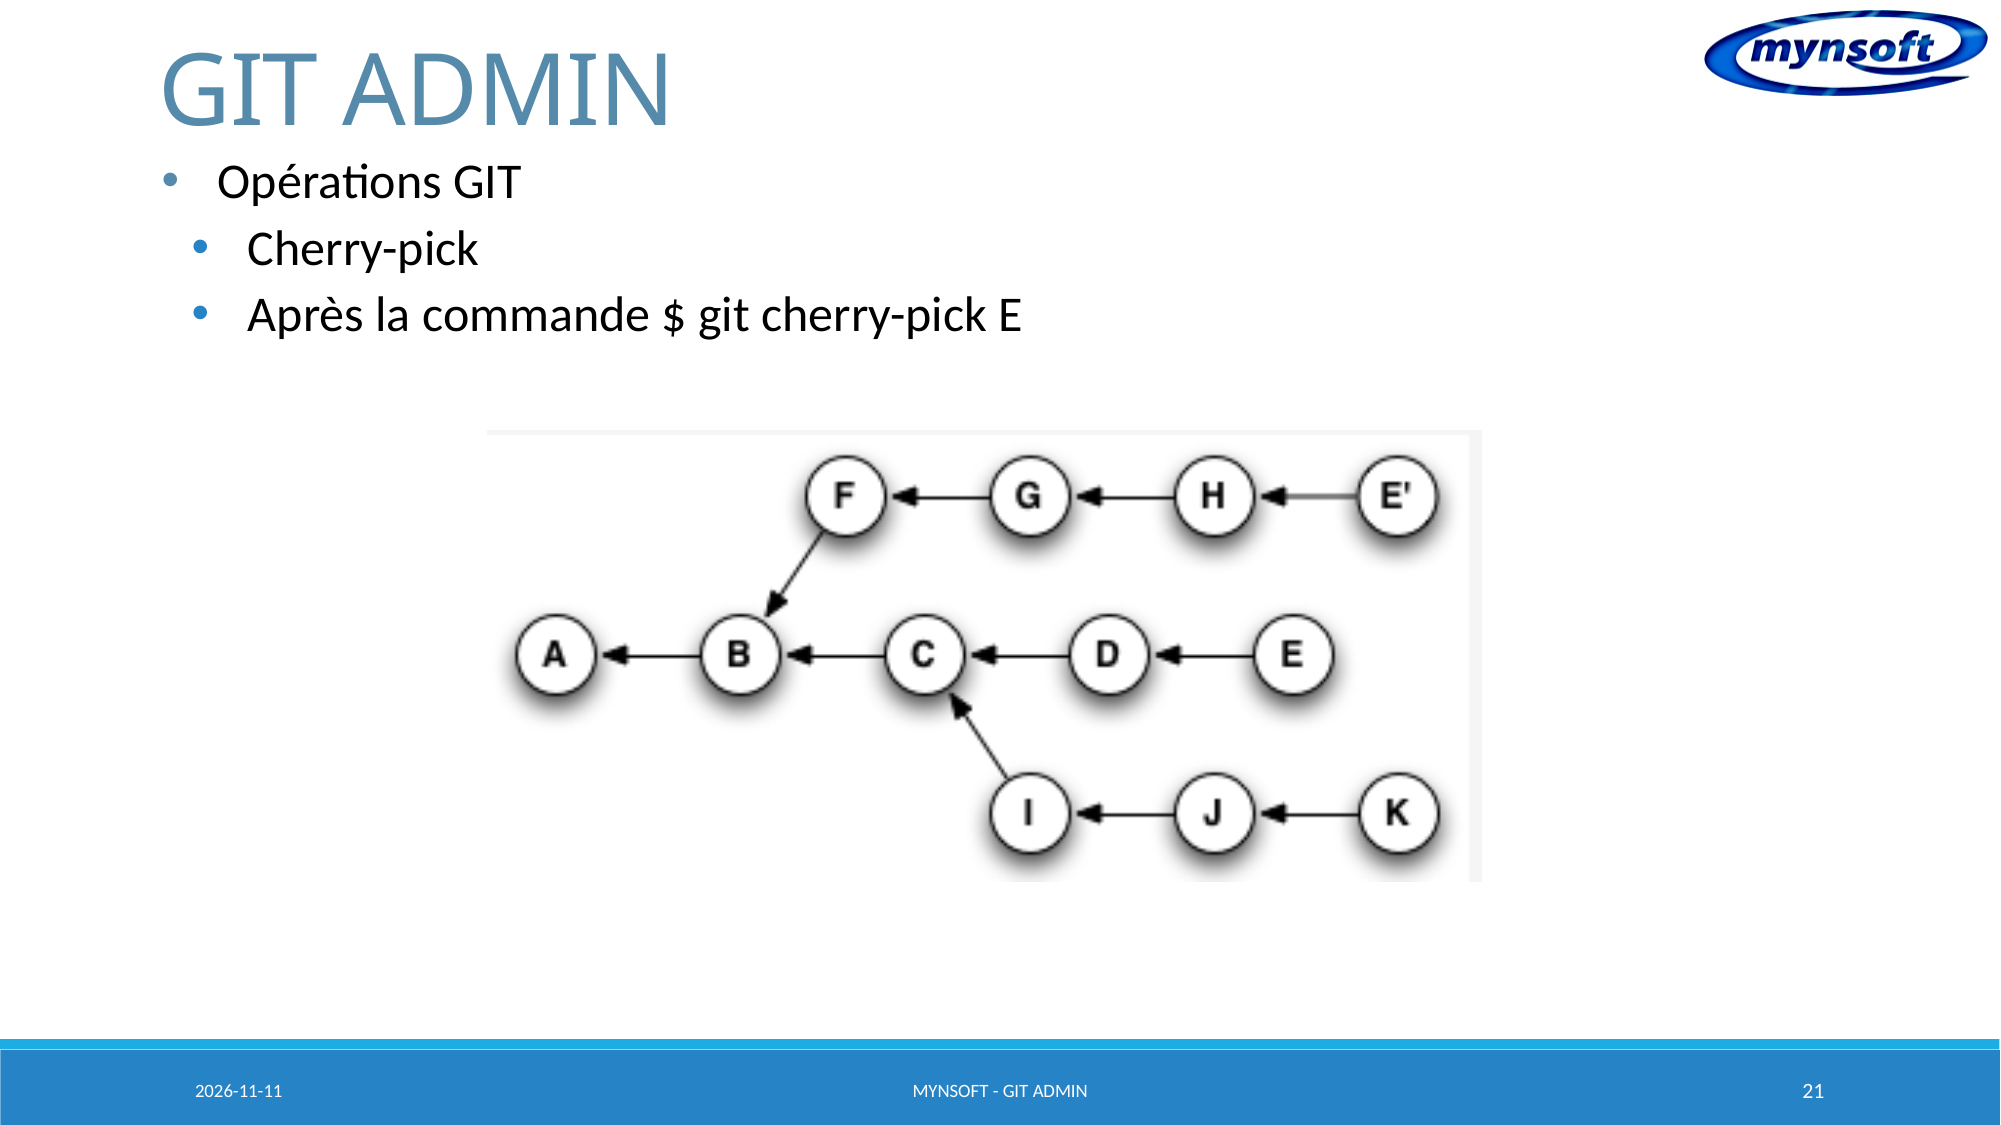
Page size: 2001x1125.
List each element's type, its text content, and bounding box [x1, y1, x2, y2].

picture [486, 430, 1482, 882]
footer MYNSOFT - GIT ADMIN [604, 1059, 1396, 1120]
picture [1702, 8, 1990, 99]
title GIT ADMIN [158, 42, 1841, 148]
slide_number 21 [1624, 1059, 1840, 1120]
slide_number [180, 1059, 586, 1120]
list Opérations GIT Cherry-pick Après la commande $ git cherry-pick E [113, 148, 1532, 1018]
